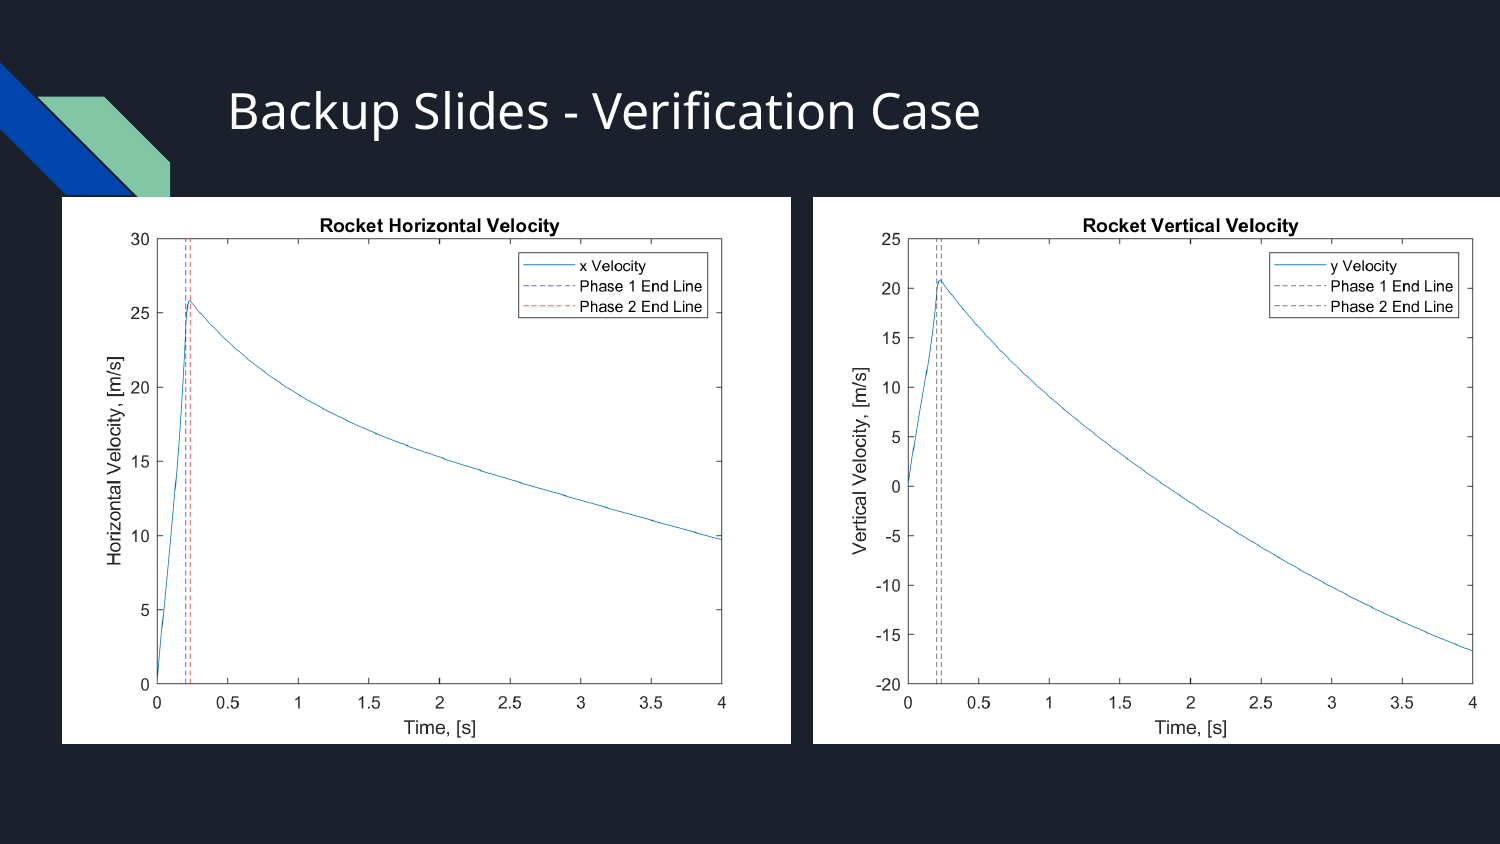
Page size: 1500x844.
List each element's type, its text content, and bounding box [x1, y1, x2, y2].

picture [61, 197, 791, 744]
picture [813, 197, 1500, 744]
title Backup Slides - Verification Case [212, 64, 1368, 215]
